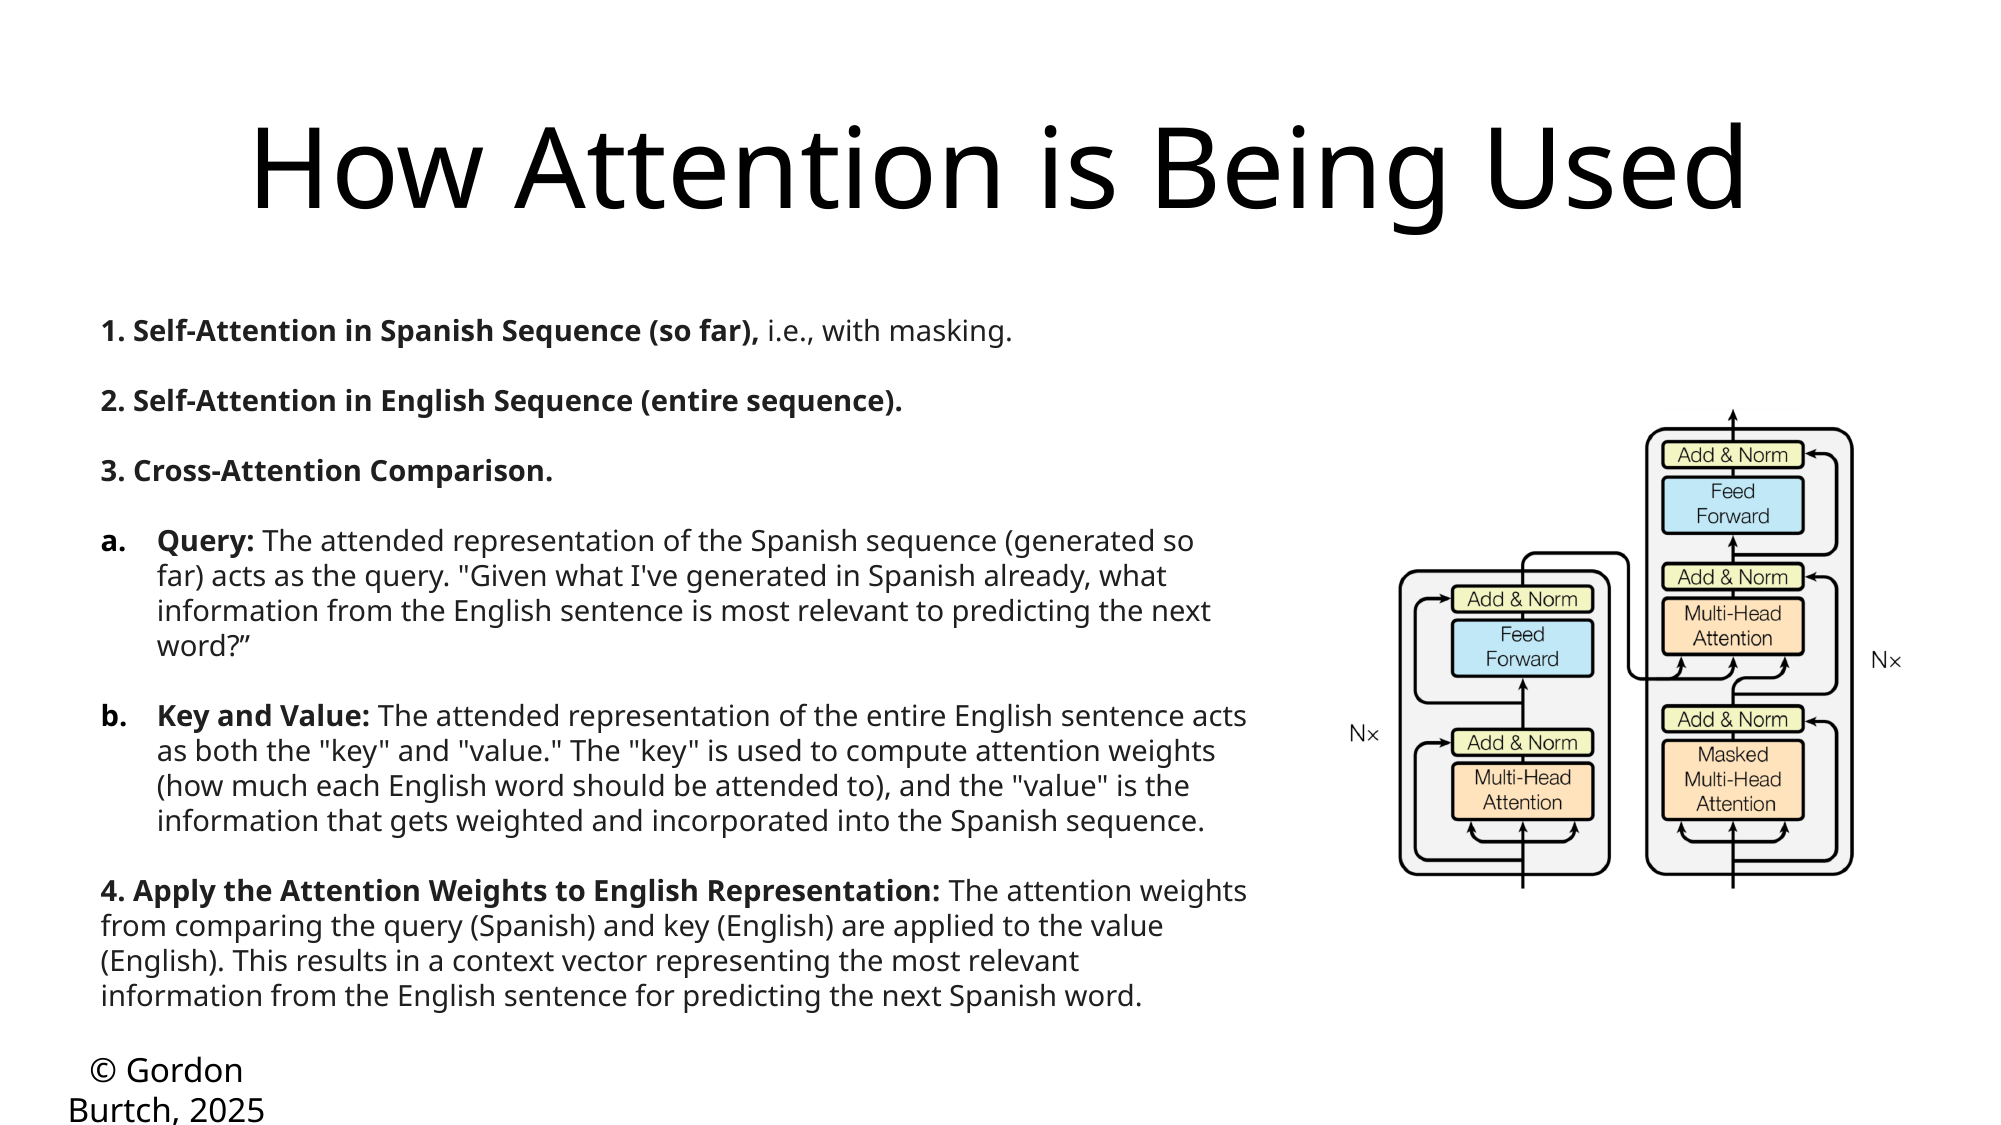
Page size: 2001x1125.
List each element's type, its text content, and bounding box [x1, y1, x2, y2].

picture [1332, 401, 1915, 897]
text_box How Attention is Being Used [205, 88, 1795, 239]
text_box 1. Self-Attention in Spanish Sequence (so far), i.e., with masking. 2. Self-Attention in English Sequence (entire sequence). 3. Cross-Attention Comparison. Query: The attended representation of the Spanish sequence (generated so far) acts as the query. "Given what I've generated in Spanish already, what information from the English sentence is most relevant to predicting the next word?” Key and Value: The attended representation of the entire English sentence acts as both the "key" and "value." The "key" is used to compute attention weights (how much each English word should be attended to), and the "value" is the information that gets weighted and incorporated into the Spanish sequence. 4. Apply the Attention Weights to English Representation: The attention weights from comparing the query (Spanish) and key (English) are applied to the value (English). This results in a context vector representing the most relevant information from the English sentence for predicting the next Spanish word. [85, 305, 1263, 1055]
